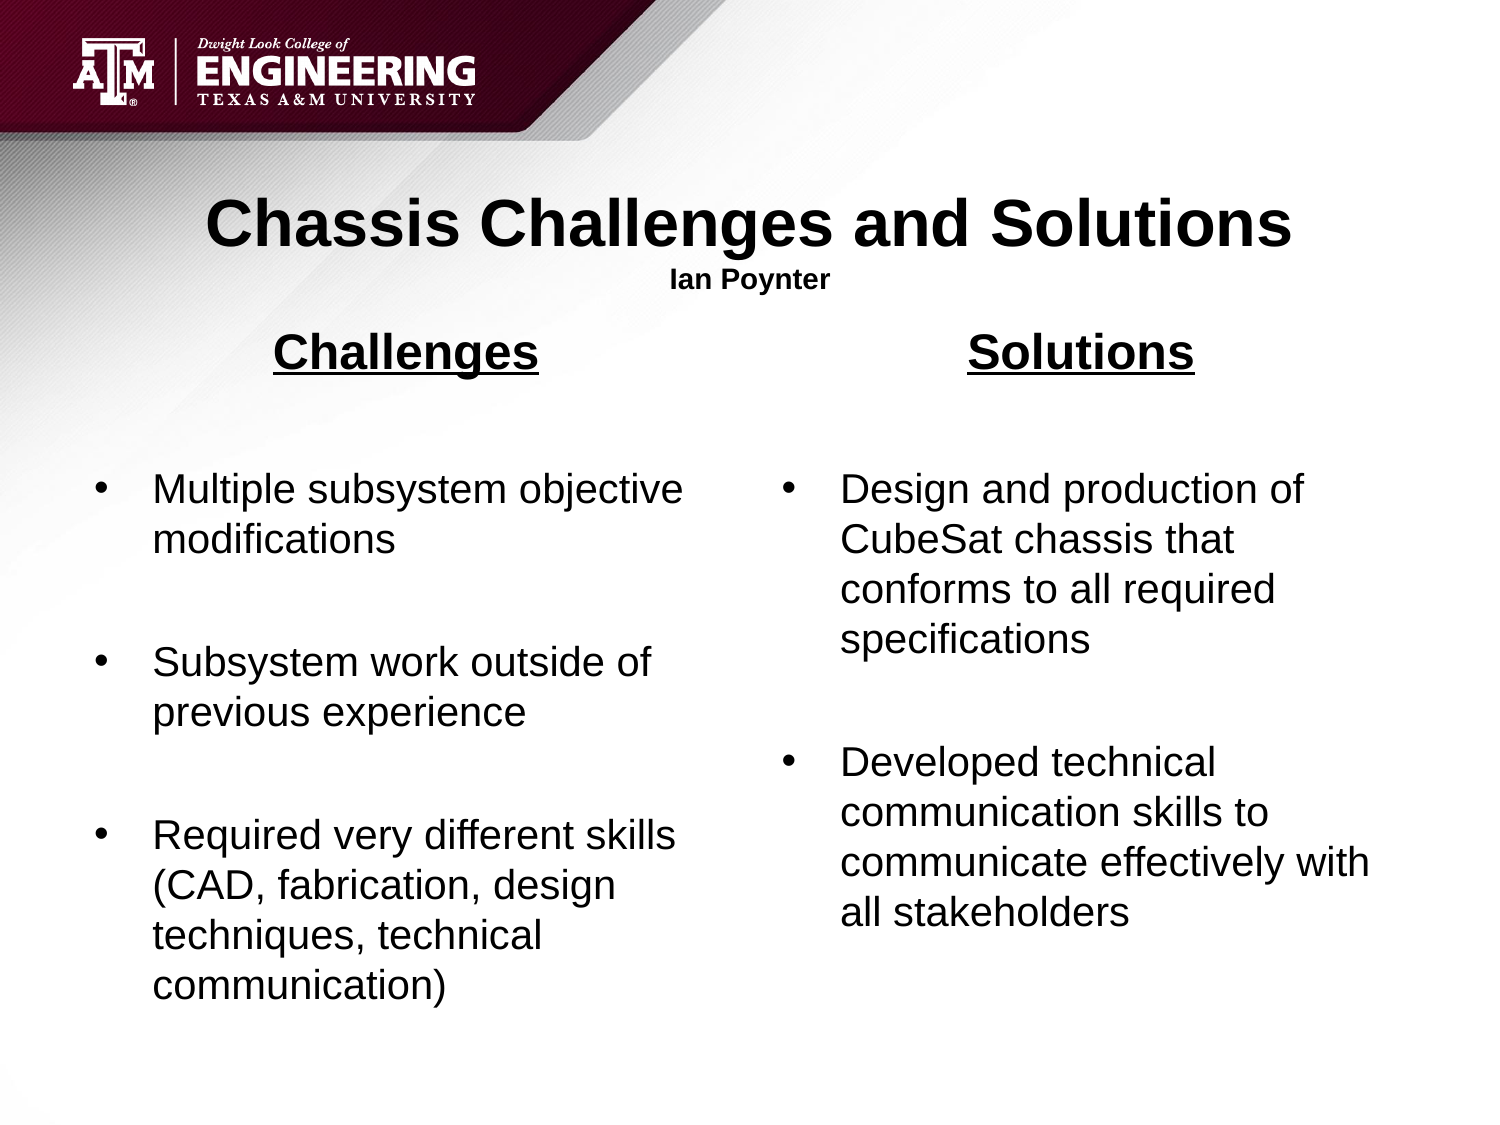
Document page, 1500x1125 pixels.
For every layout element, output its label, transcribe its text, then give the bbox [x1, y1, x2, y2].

list Solutions Design and production of CubeSat chassis that conforms to all required specifications Developed technical communication skills to communicate effectively with all stakeholders [750, 311, 1413, 1073]
list Challenges Multiple subsystem objective modifications Subsystem work outside of previous experience Required very different skills (CAD, fabrication, design techniques, technical communication) [62, 311, 750, 1073]
picture [0, 0, 1500, 1125]
title Chassis Challenges and Solutions Ian Poynter [75, 172, 1425, 304]
